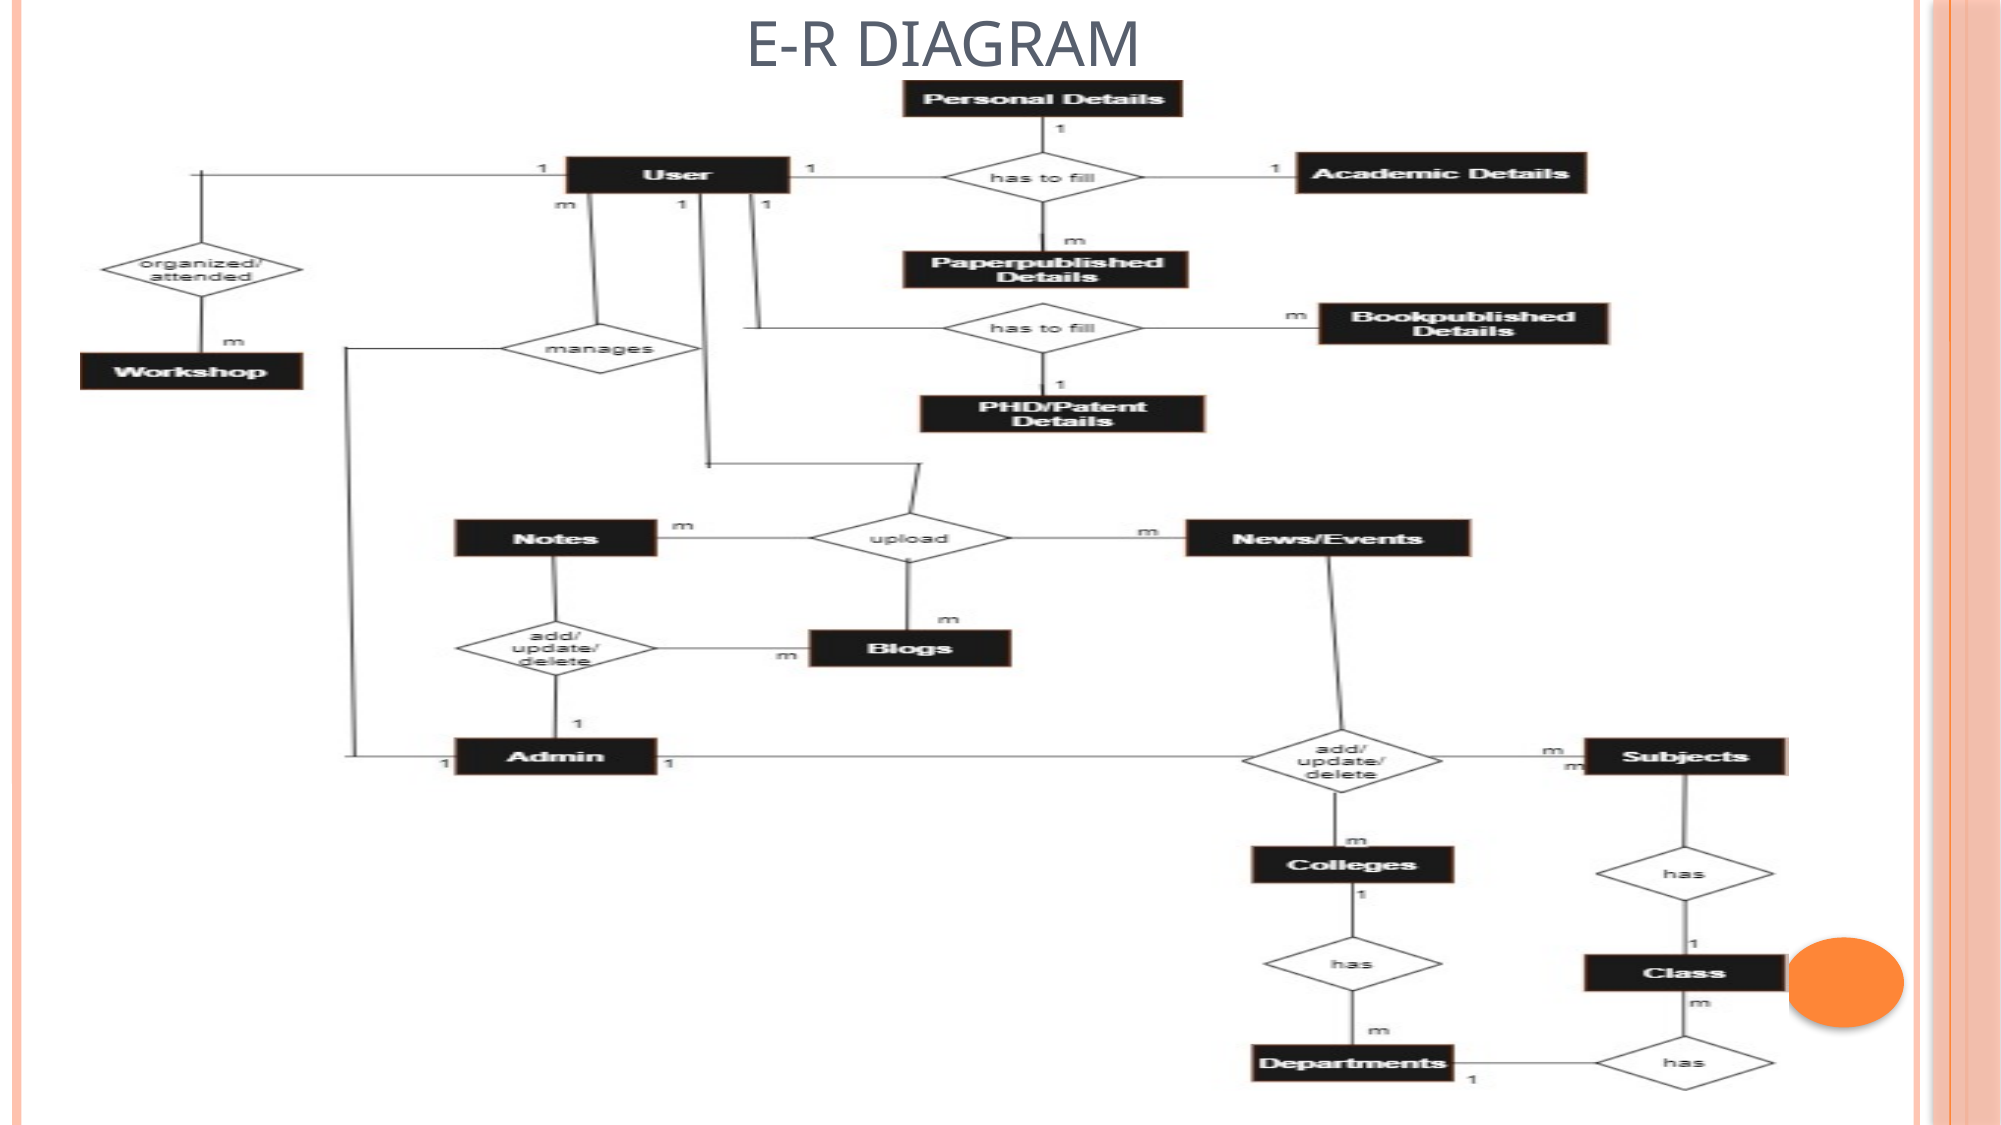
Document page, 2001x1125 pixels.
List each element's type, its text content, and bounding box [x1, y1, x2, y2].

title E-R DIAGRAM [127, 0, 1761, 77]
picture [79, 80, 1789, 1091]
